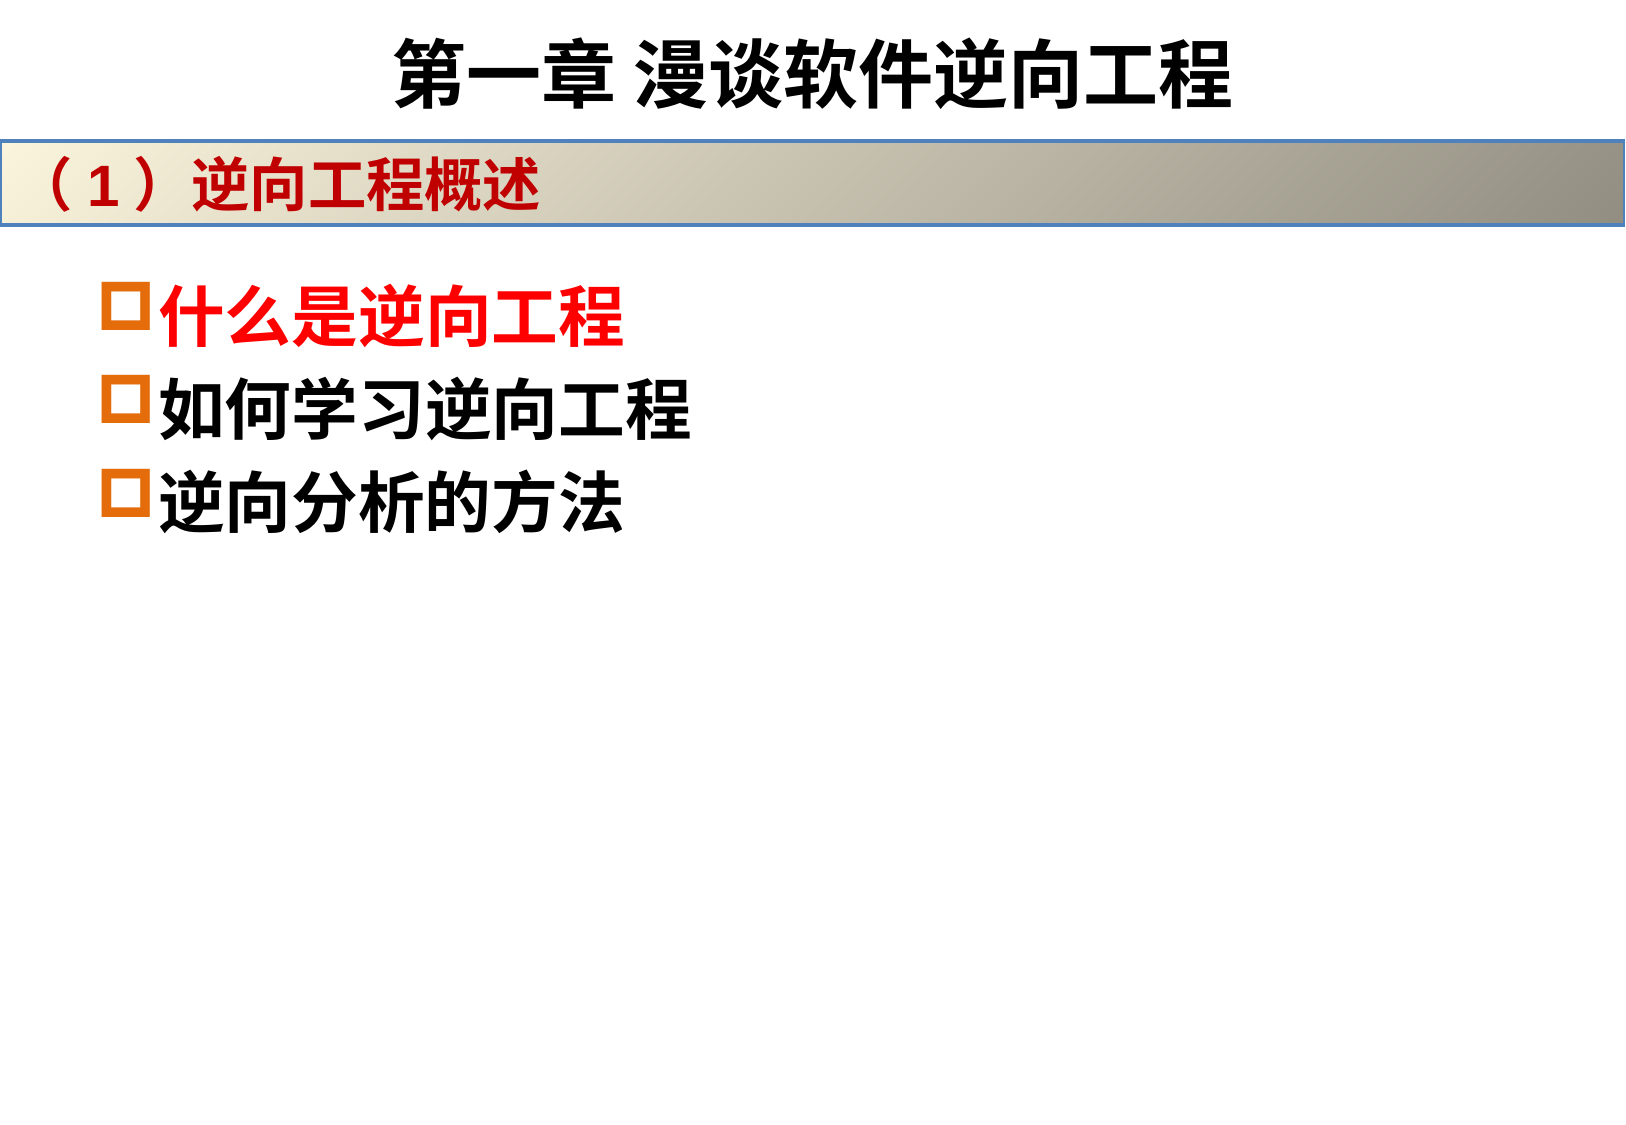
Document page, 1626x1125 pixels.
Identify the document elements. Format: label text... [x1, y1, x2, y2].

title 第一章 漫谈软件逆向工程 [81, 19, 1544, 126]
text_box （1）逆向工程概述 [0, 139, 1625, 227]
list 什么是逆向工程 如何学习逆向工程 逆向分析的方法 [81, 267, 1544, 882]
